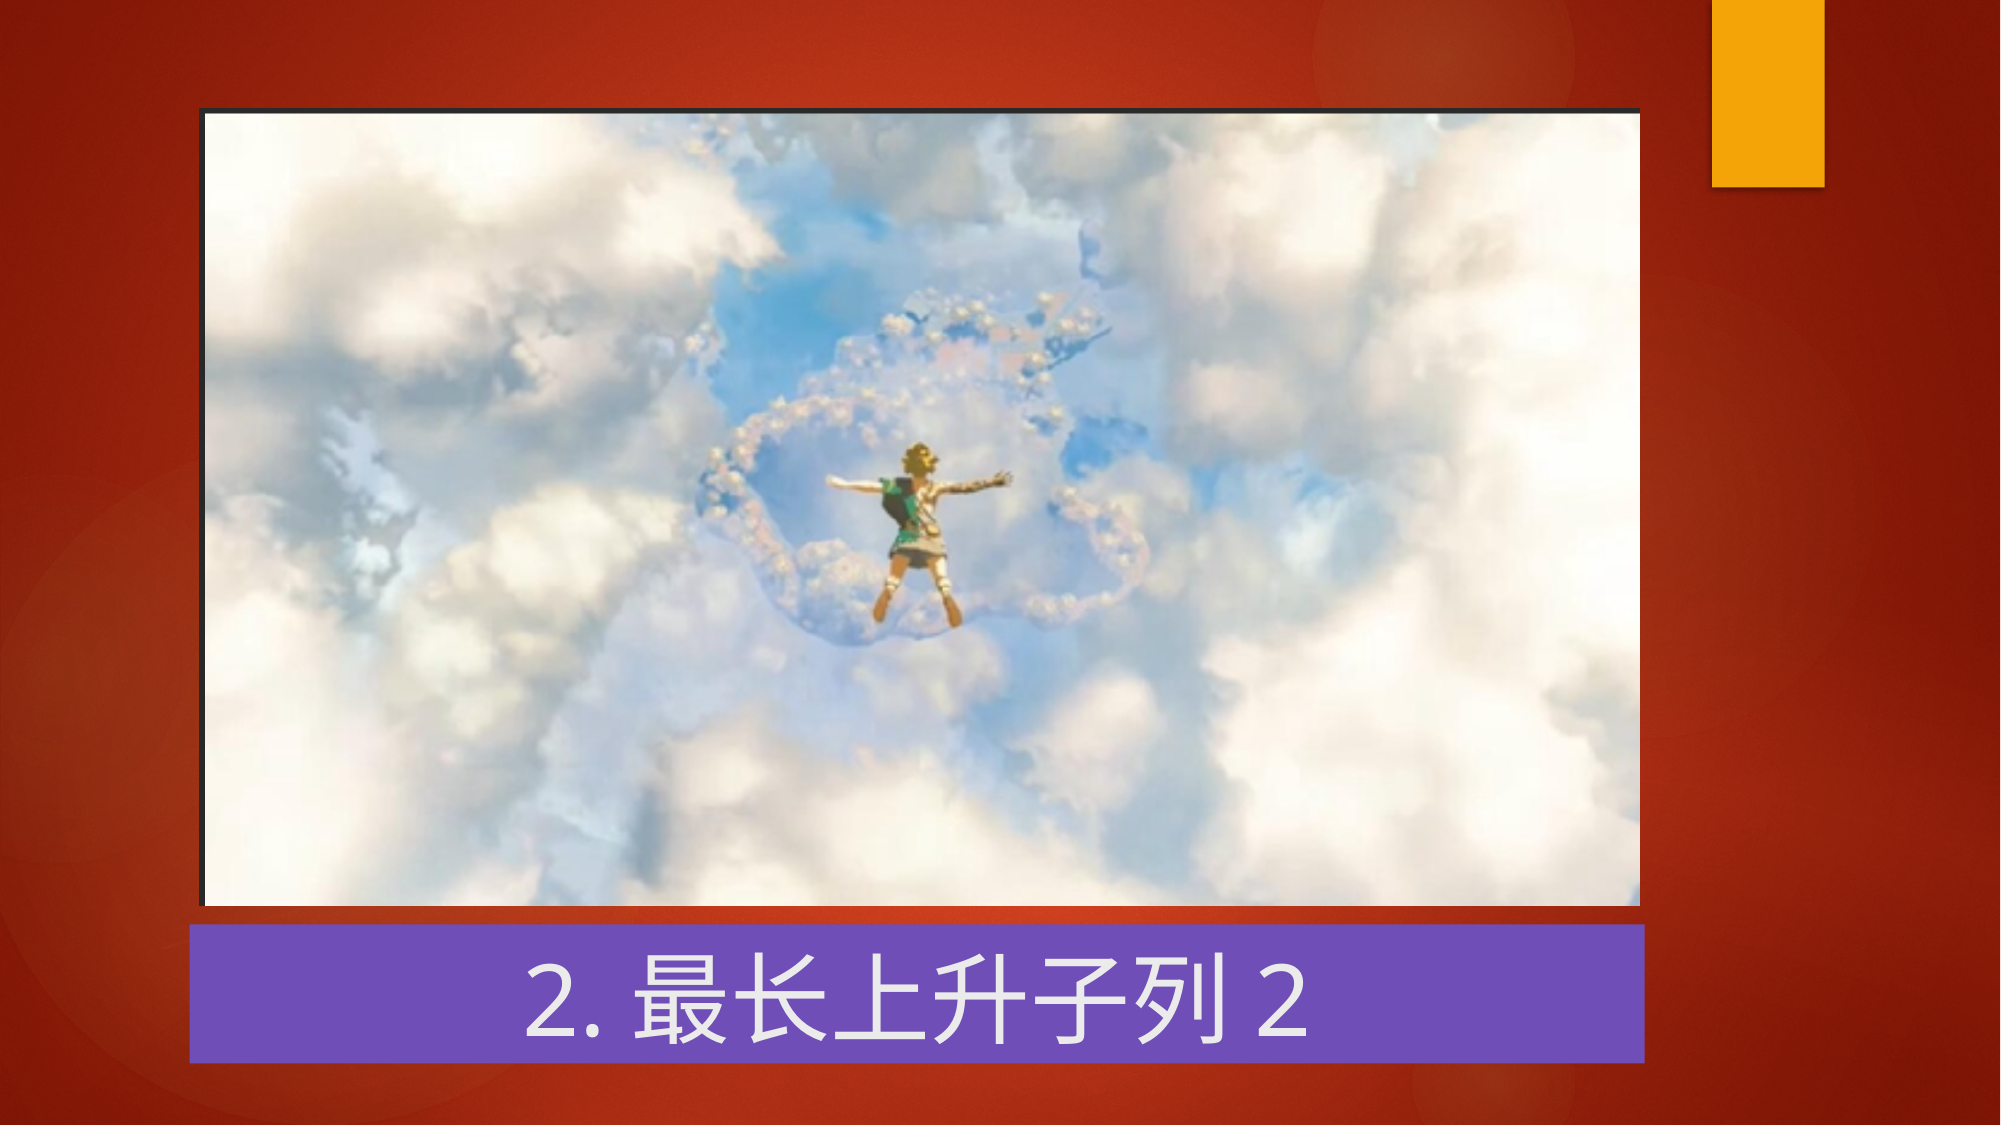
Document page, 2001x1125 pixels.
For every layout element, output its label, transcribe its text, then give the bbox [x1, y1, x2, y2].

picture [199, 107, 1640, 906]
title 2.最长上升子列2 [189, 924, 1645, 1064]
